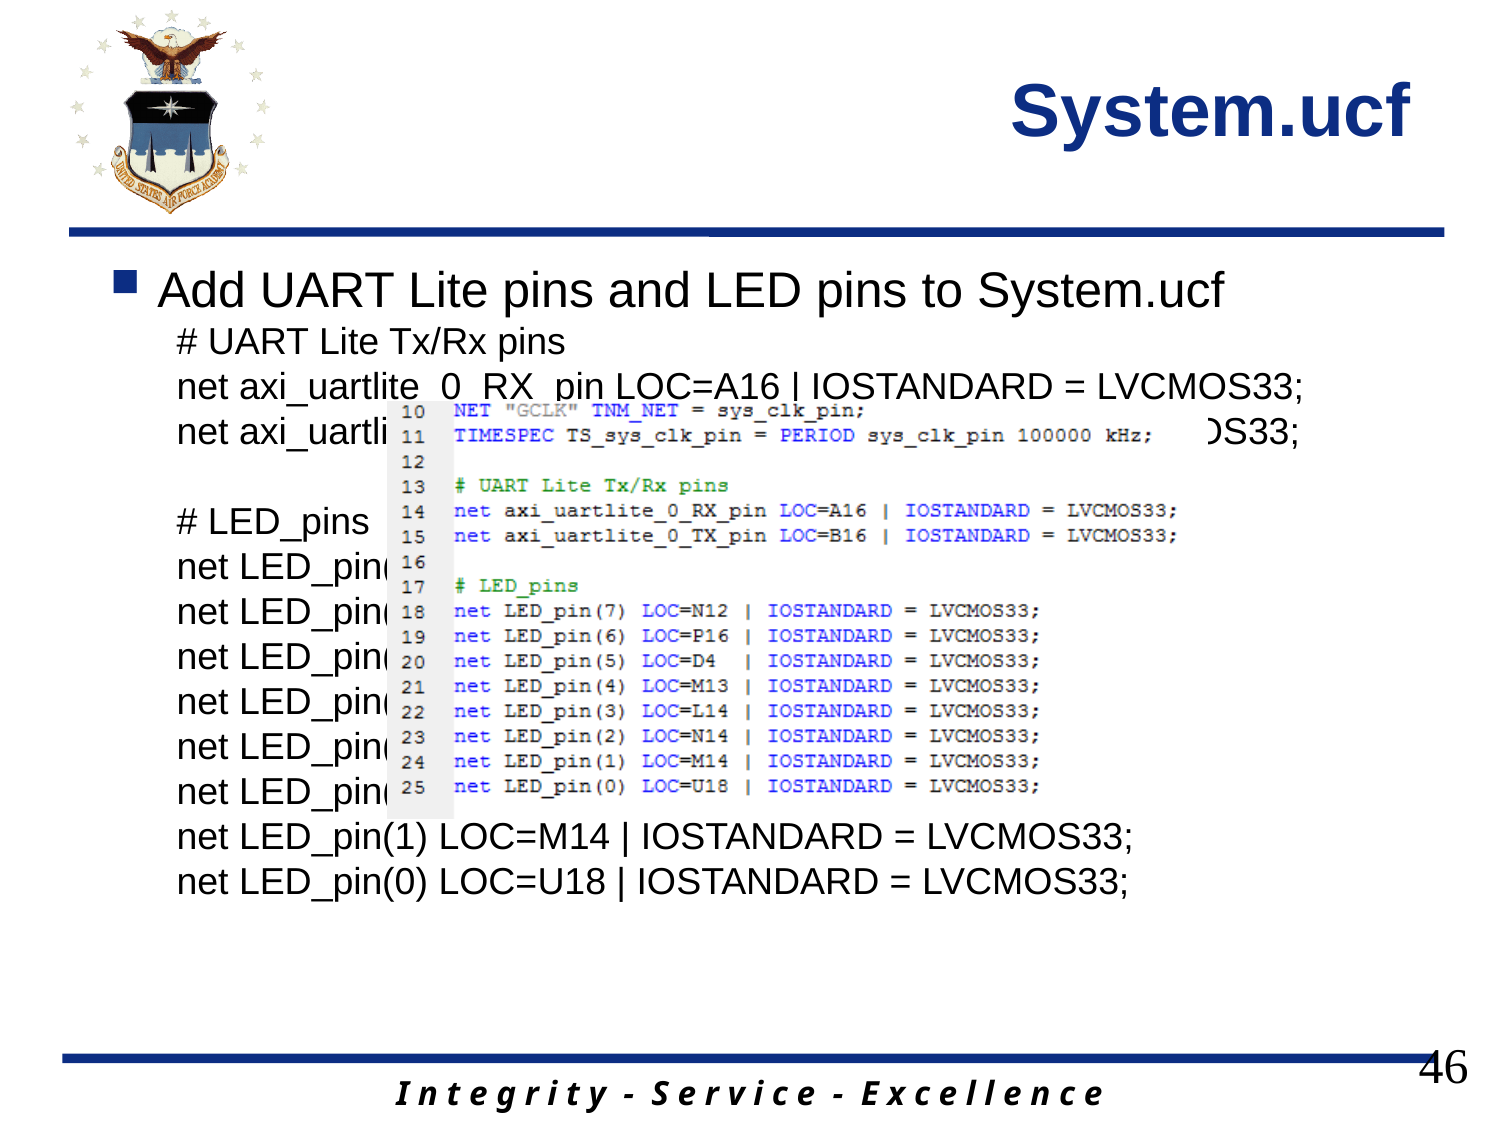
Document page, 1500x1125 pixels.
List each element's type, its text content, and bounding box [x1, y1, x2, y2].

picture [63, 0, 275, 222]
list Add UART Lite pins and LED pins to System.ucf # UART Lite Tx/Rx pins net axi_uartlite_0_RX_pin LOC=A16 | IOSTANDARD = LVCMOS33; net axi_uartlite_0_TX_pin LOC=B16 | IOSTANDARD = LVCMOS33; # LED_pins net LED_pin(7) LOC=N12 | IOSTANDARD = LVCMOS33; net LED_pin(6) LOC=P16 | IOSTANDARD = LVCMOS33; net LED_pin(5) LOC=D4 | IOSTANDARD = LVCMOS33; net LED_pin(4) LOC=M13 | IOSTANDARD = LVCMOS33; net LED_pin(3) LOC=L14 | IOSTANDARD = LVCMOS33; net LED_pin(2) LOC=N14 | IOSTANDARD = LVCMOS33; net LED_pin(1) LOC=M14 | IOSTANDARD = LVCMOS33; net LED_pin(0) LOC=U18 | IOSTANDARD = LVCMOS33; [95, 249, 1430, 960]
title System.ucf [313, 12, 1427, 201]
slide_number 46 [1133, 1025, 1484, 1105]
picture [386, 400, 1208, 819]
